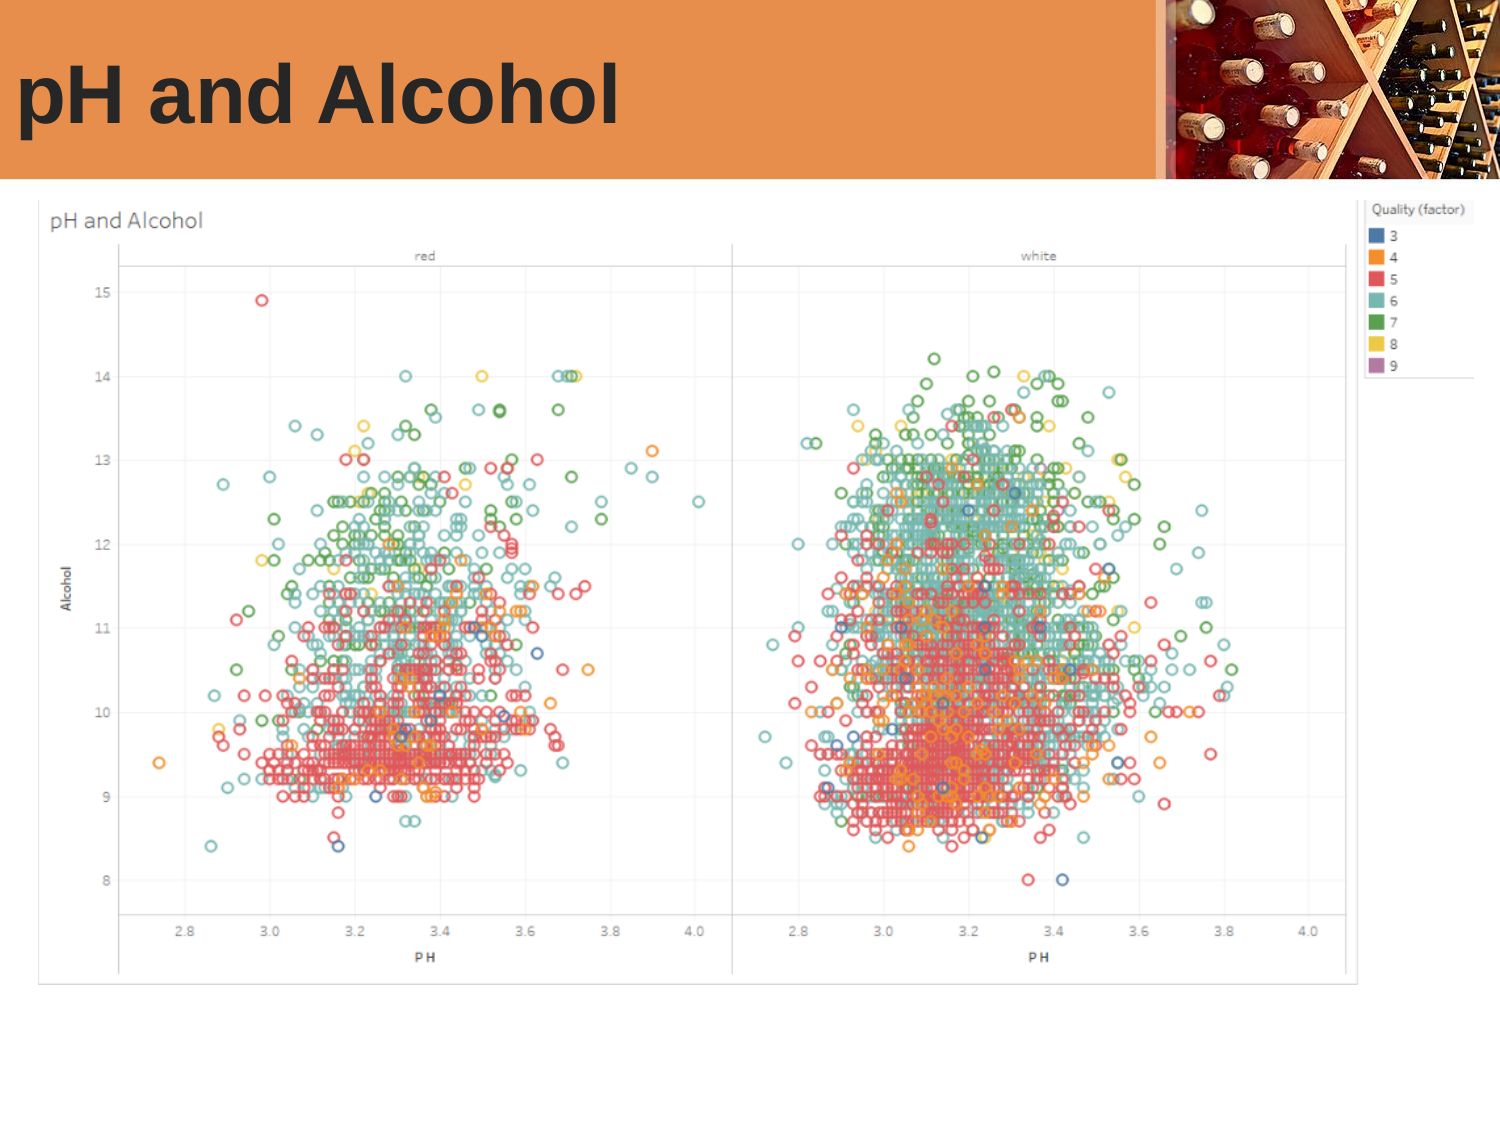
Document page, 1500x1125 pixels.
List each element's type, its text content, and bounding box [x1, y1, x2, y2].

title pH and Alcohol [0, 2, 1500, 179]
picture [0, 179, 1500, 1125]
